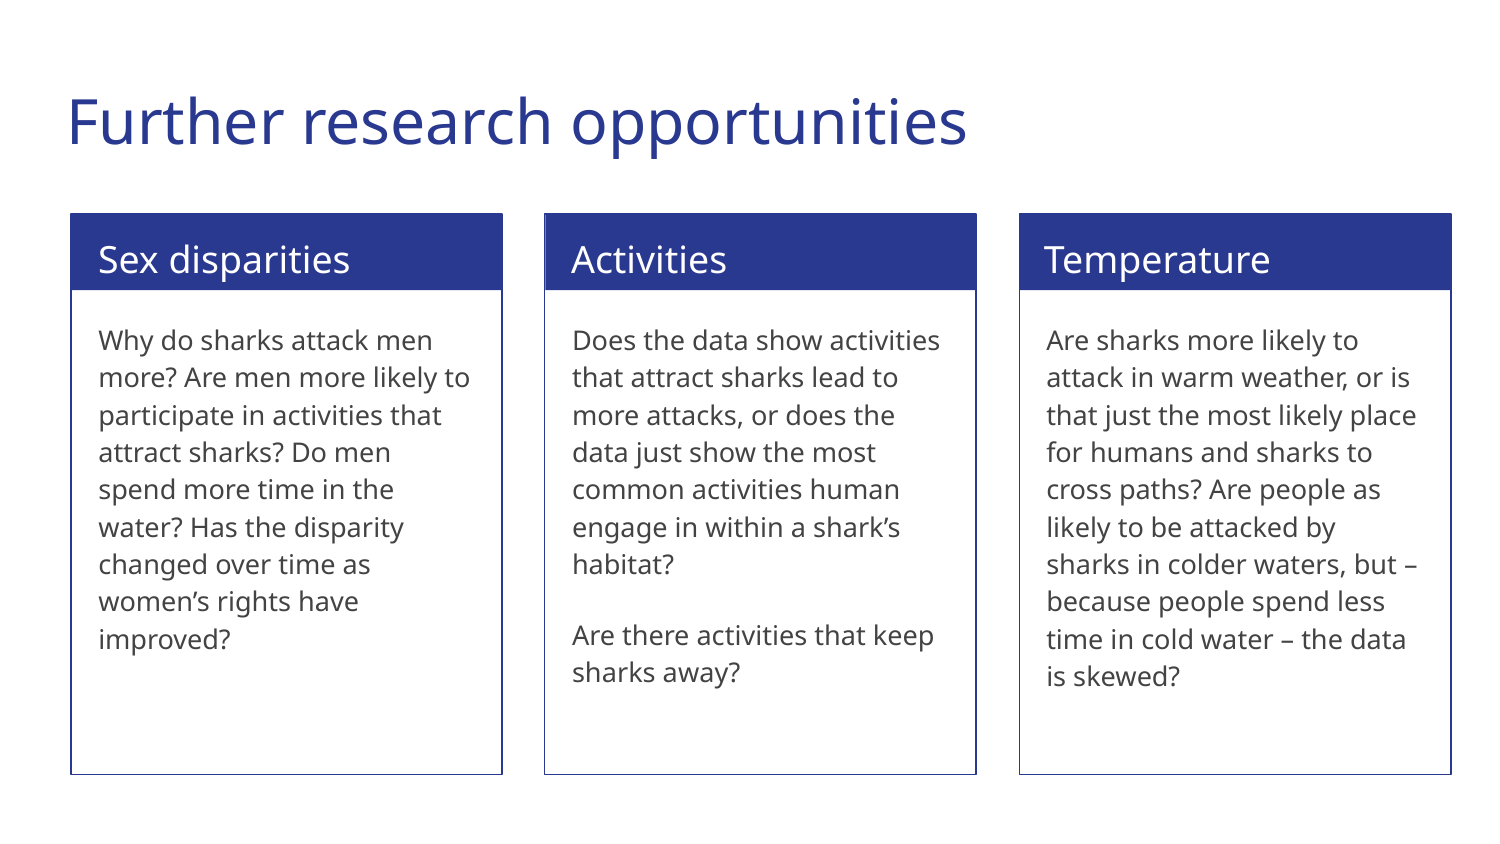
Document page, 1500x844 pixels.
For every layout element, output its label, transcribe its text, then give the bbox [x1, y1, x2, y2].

title Further research opportunities [51, 67, 1449, 167]
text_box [544, 213, 977, 775]
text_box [1018, 213, 1452, 775]
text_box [70, 213, 503, 775]
